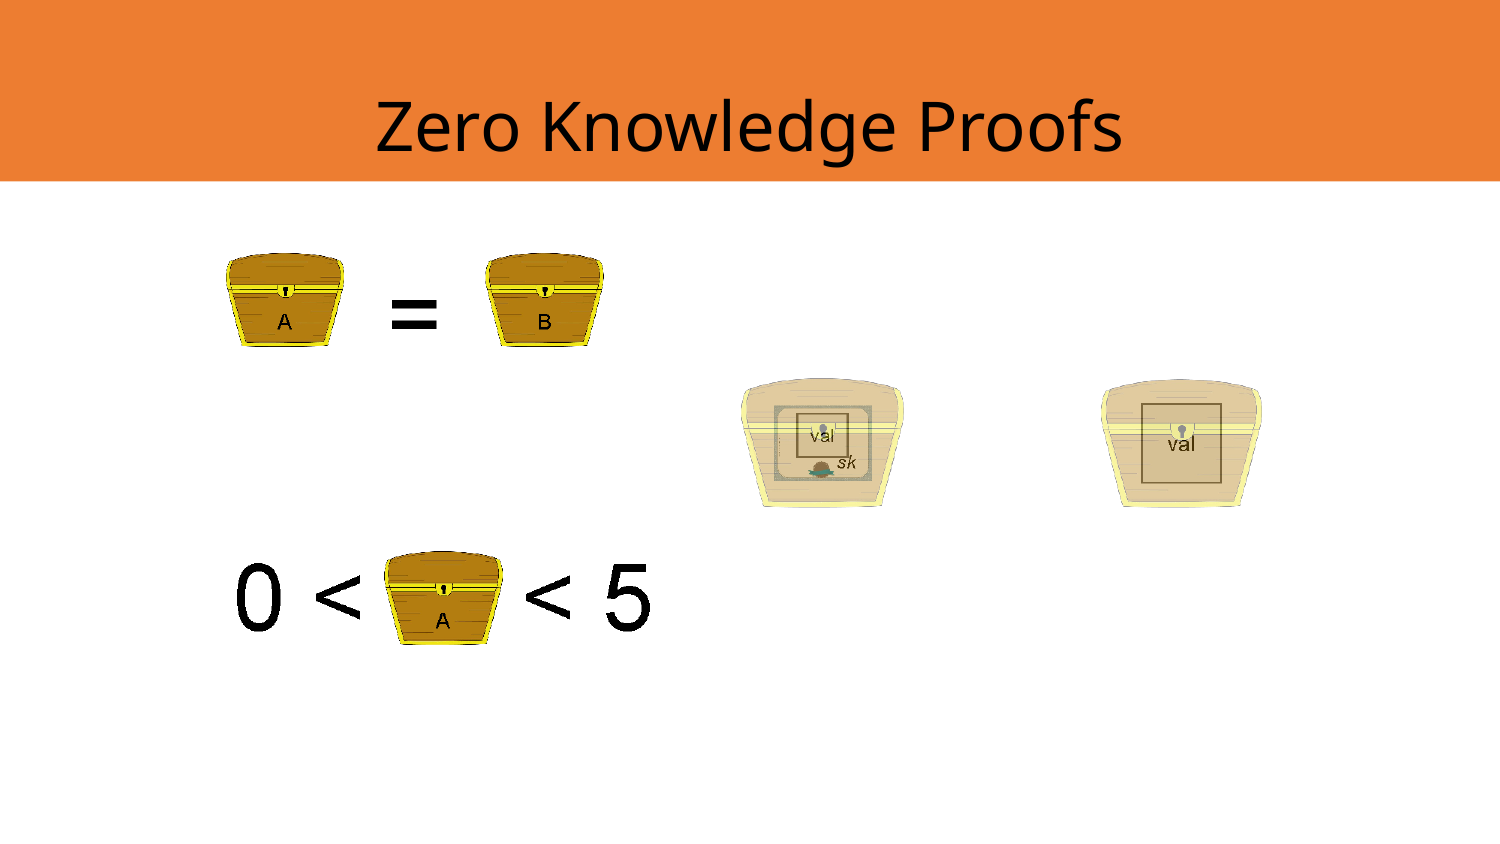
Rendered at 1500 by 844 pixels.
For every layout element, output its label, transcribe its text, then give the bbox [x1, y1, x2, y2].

text_box Zero Knowledge Proofs [0, 0, 1500, 182]
picture [187, 64, 1313, 698]
